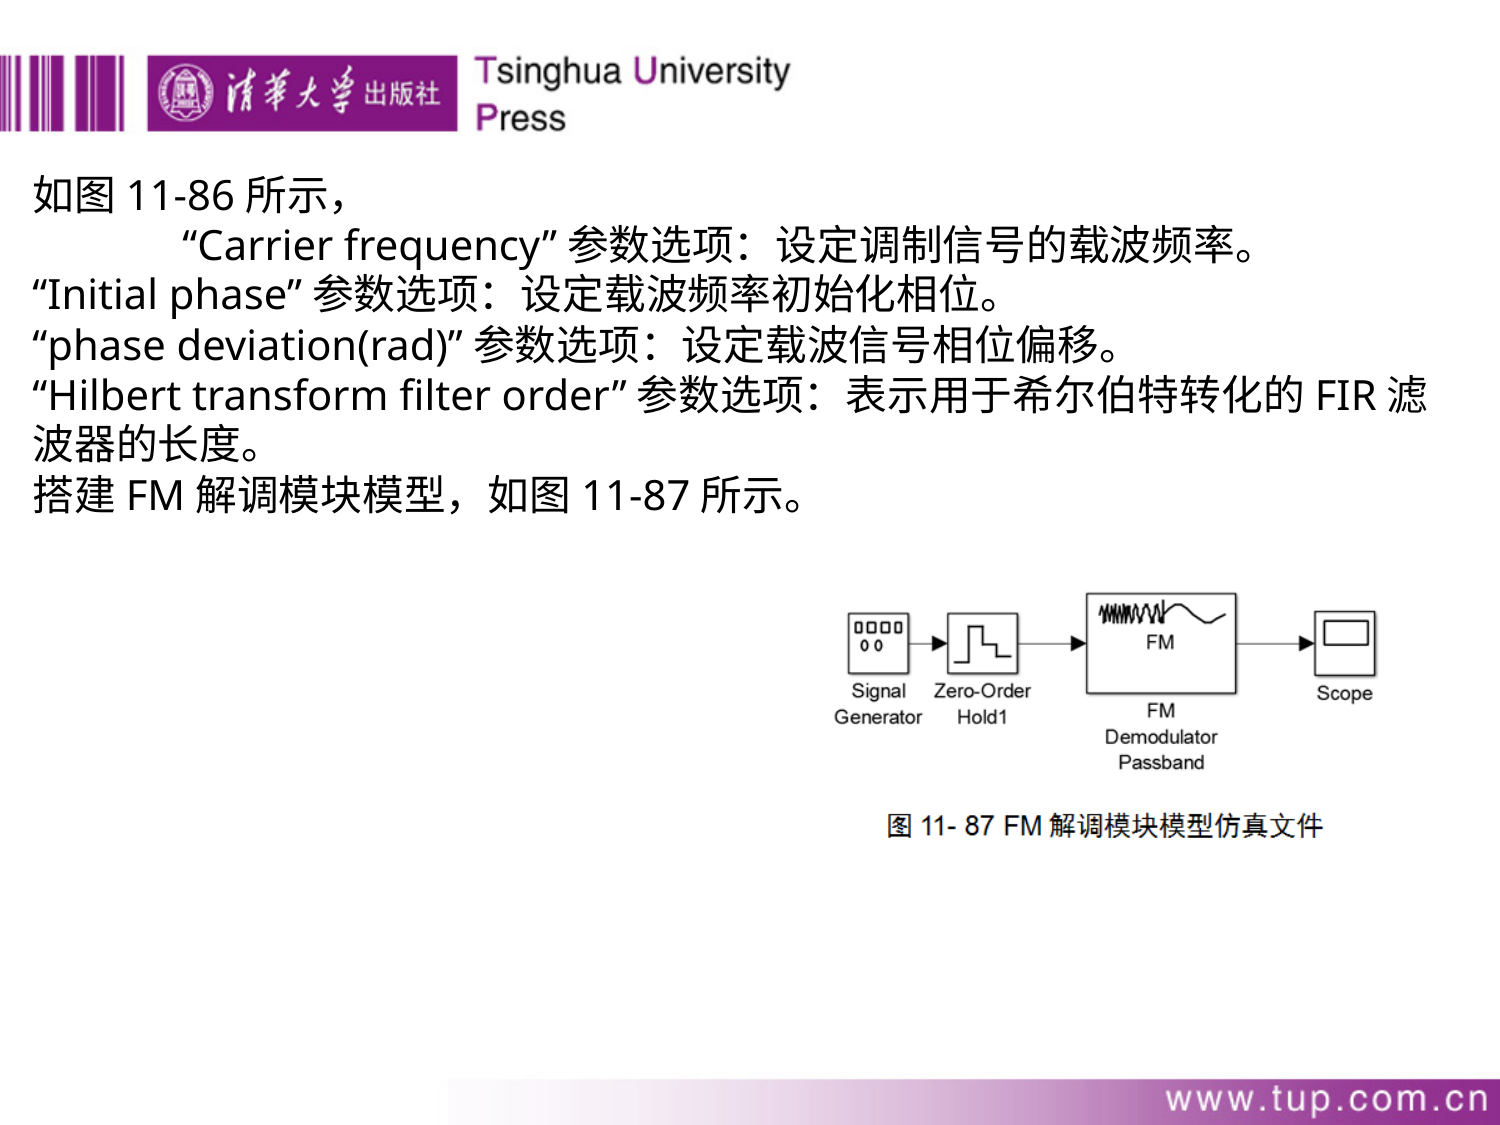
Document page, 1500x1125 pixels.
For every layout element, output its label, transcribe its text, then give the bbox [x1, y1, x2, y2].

picture [832, 562, 1395, 843]
text_box 如图11-86所示， “Carrier frequency”参数选项：设定调制信号的载波频率。 “Initial phase”参数选项：设定载波频率初始化相位。 “phase deviation(rad)”参数选项：设定载波信号相位偏移。 “Hilbert transform filter order”参数选项：表示用于希尔伯特转化的FIR滤波器的长度。 搭建FM解调模块模型，如图11-87所示。 [17, 160, 1483, 526]
picture [0, 1059, 1500, 1125]
picture [0, 34, 1500, 149]
